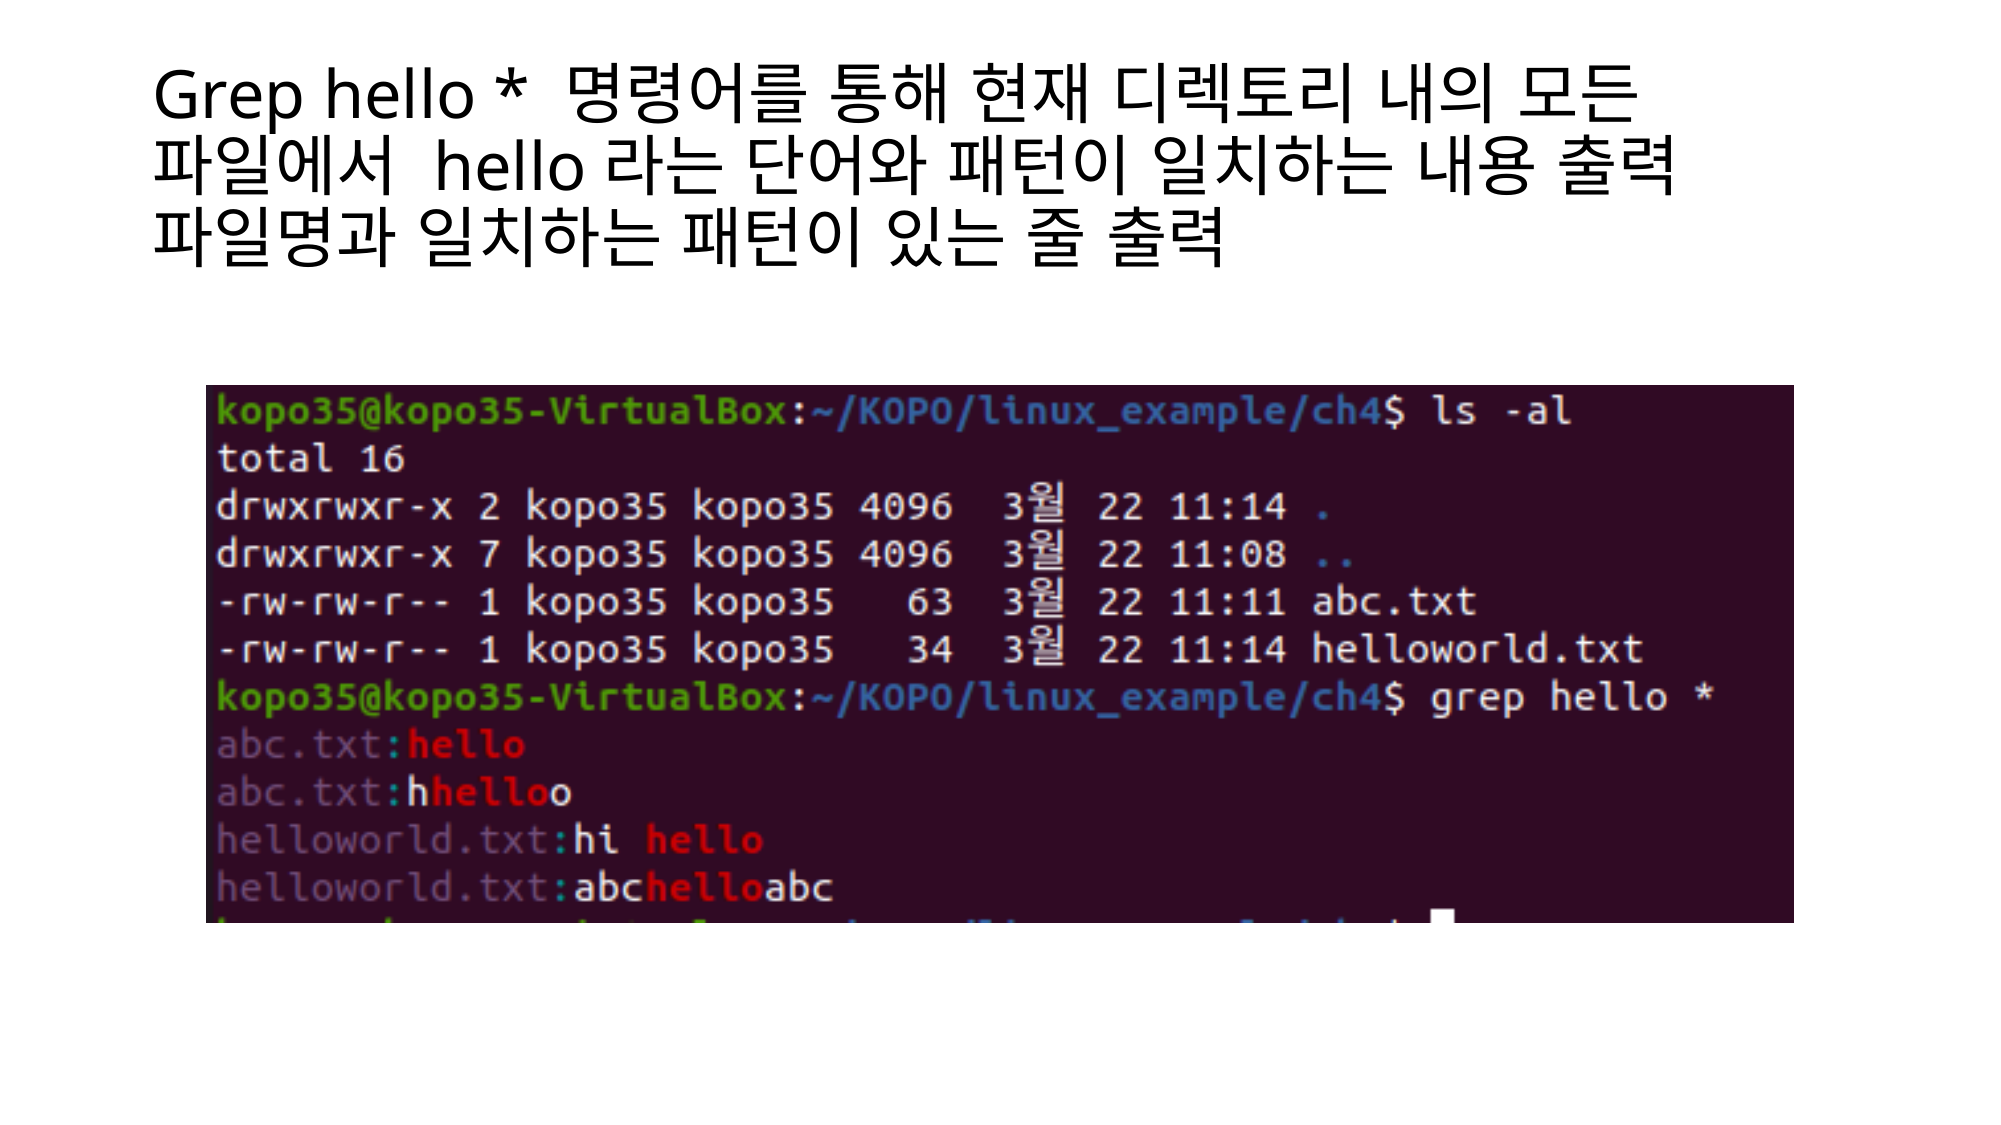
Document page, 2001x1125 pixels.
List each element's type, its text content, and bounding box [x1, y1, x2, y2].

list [206, 385, 1794, 923]
title Grep hello * 명령어를 통해 현재 디렉토리 내의 모든 파일에서 hello라는 단어와 패턴이 일치하는 내용 출력 파일명과 일치하는 패턴이 있는 줄 출력 [137, 59, 1863, 278]
